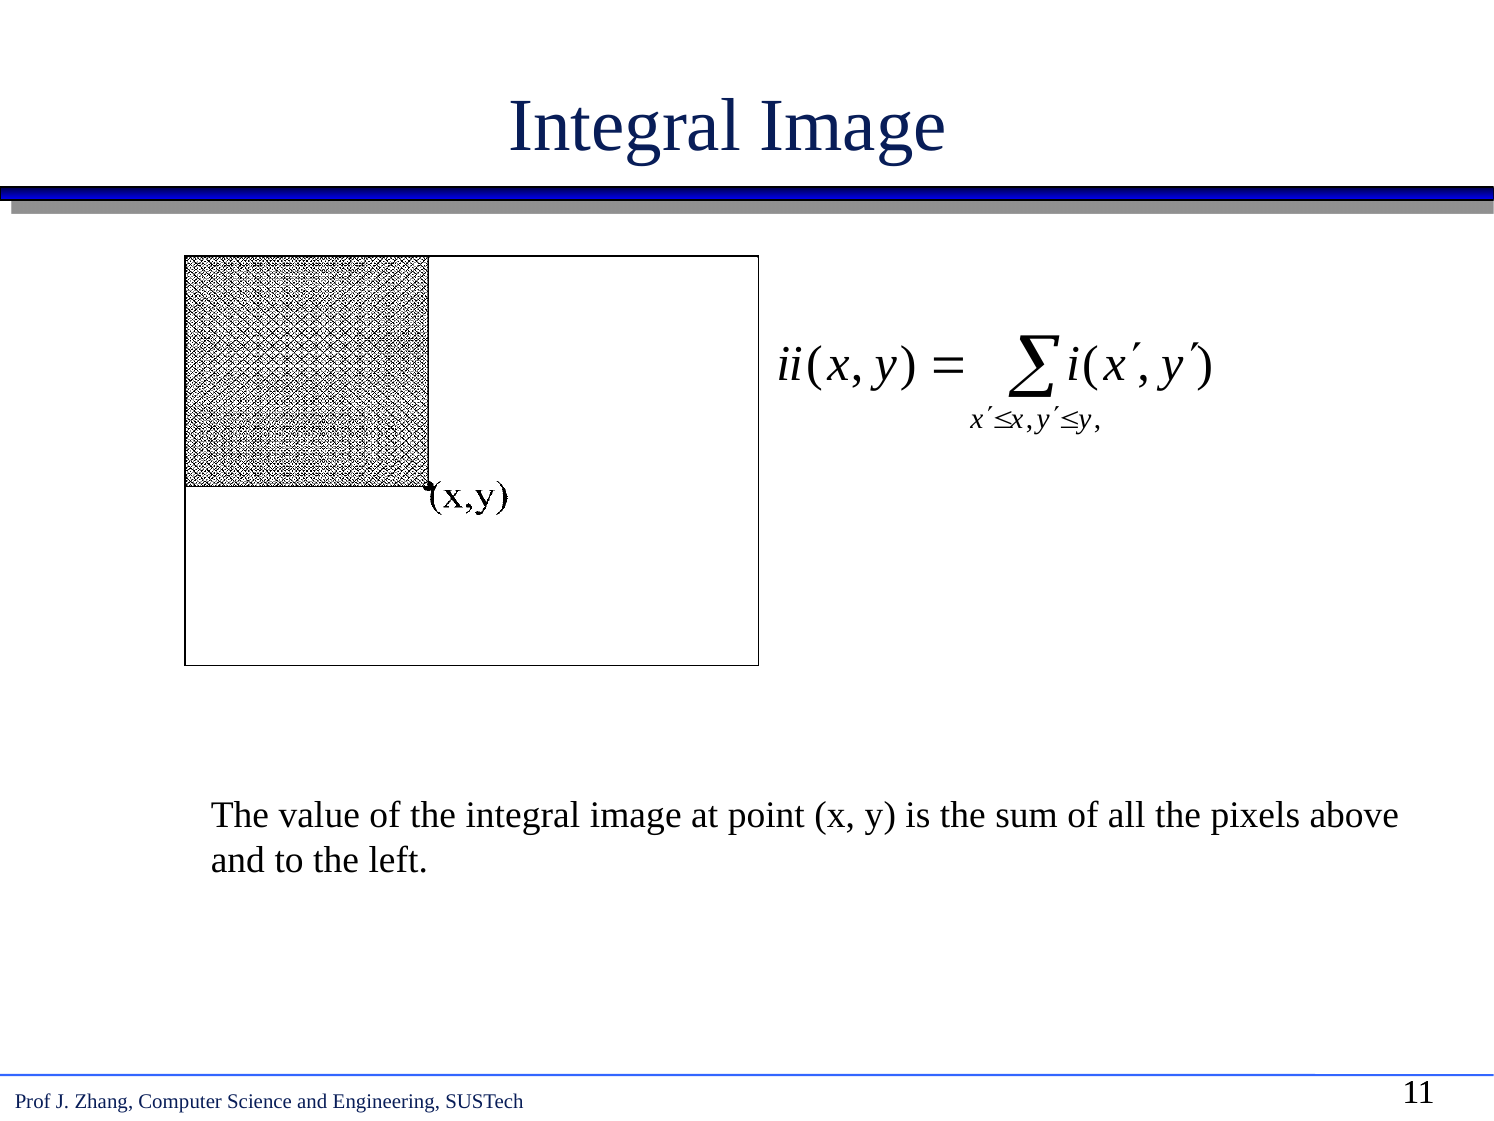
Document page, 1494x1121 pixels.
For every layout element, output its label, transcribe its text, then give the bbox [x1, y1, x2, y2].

title Integral Image [54, 67, 1401, 174]
text_box The value of the integral image at point (x, y) is the sum of all the pixels above and to the left. [196, 783, 1450, 888]
picture [184, 255, 760, 667]
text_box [770, 325, 1223, 444]
